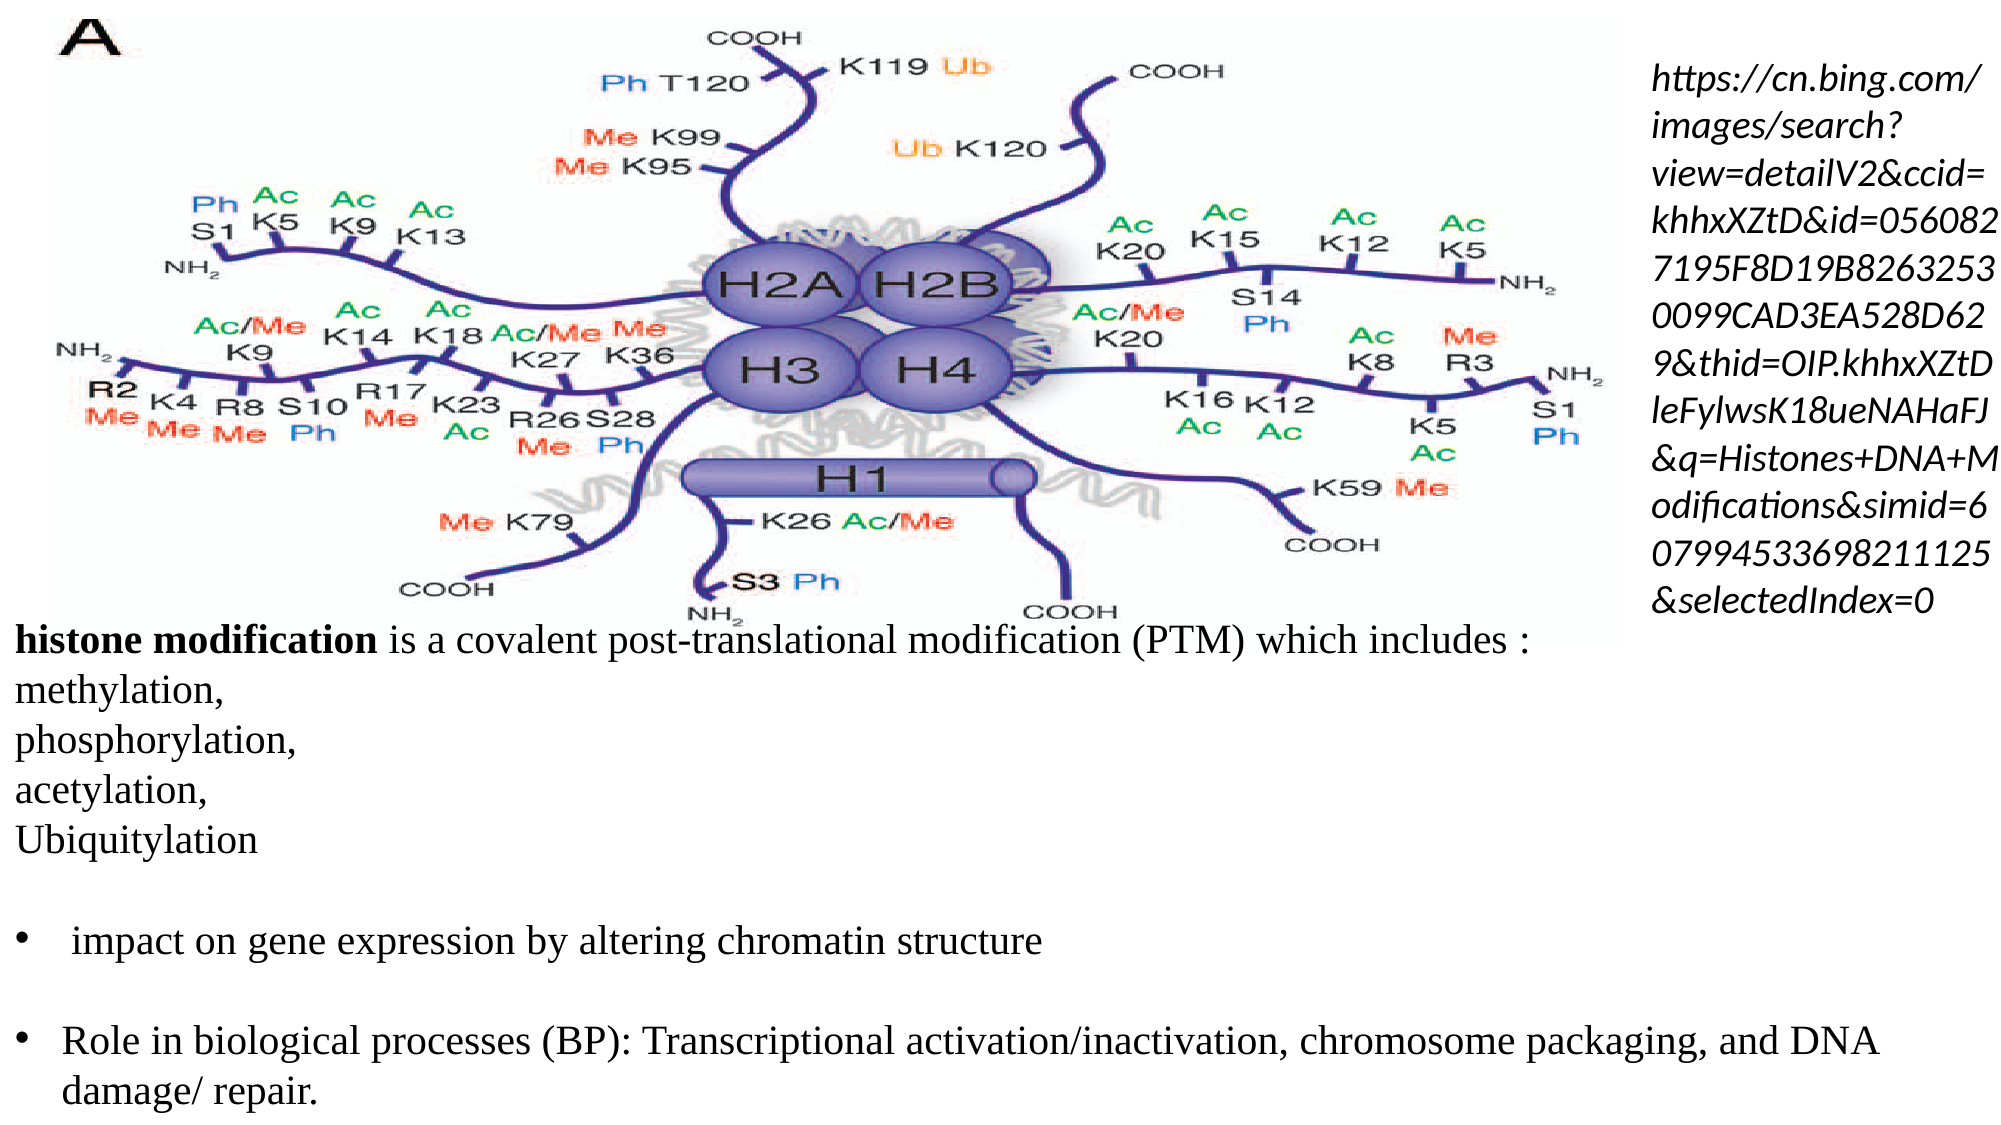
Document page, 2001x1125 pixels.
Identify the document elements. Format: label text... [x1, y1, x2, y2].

text_box https://cn.bing.com/images/search?view=detailV2&ccid=khhxXZtD&id=0560827195F8D19B82632530099CAD3EA528D629&thid=OIP.khhxXZtDleFylwsK18ueNAHaFJ&q=Histones+DNA+Modifications&simid=607994533698211125&selectedIndex=0 [1636, 44, 2000, 629]
picture [54, 19, 1620, 645]
text_box histone modification is a covalent post-translational modification (PTM) which includes : methylation, phosphorylation, acetylation, Ubiquitylation impact on gene expression by altering chromatin structure Role in biological processes (BP): Transcriptional activation/inactivation, chromosome packaging, and DNA damage/ repair. [0, 604, 2000, 1120]
